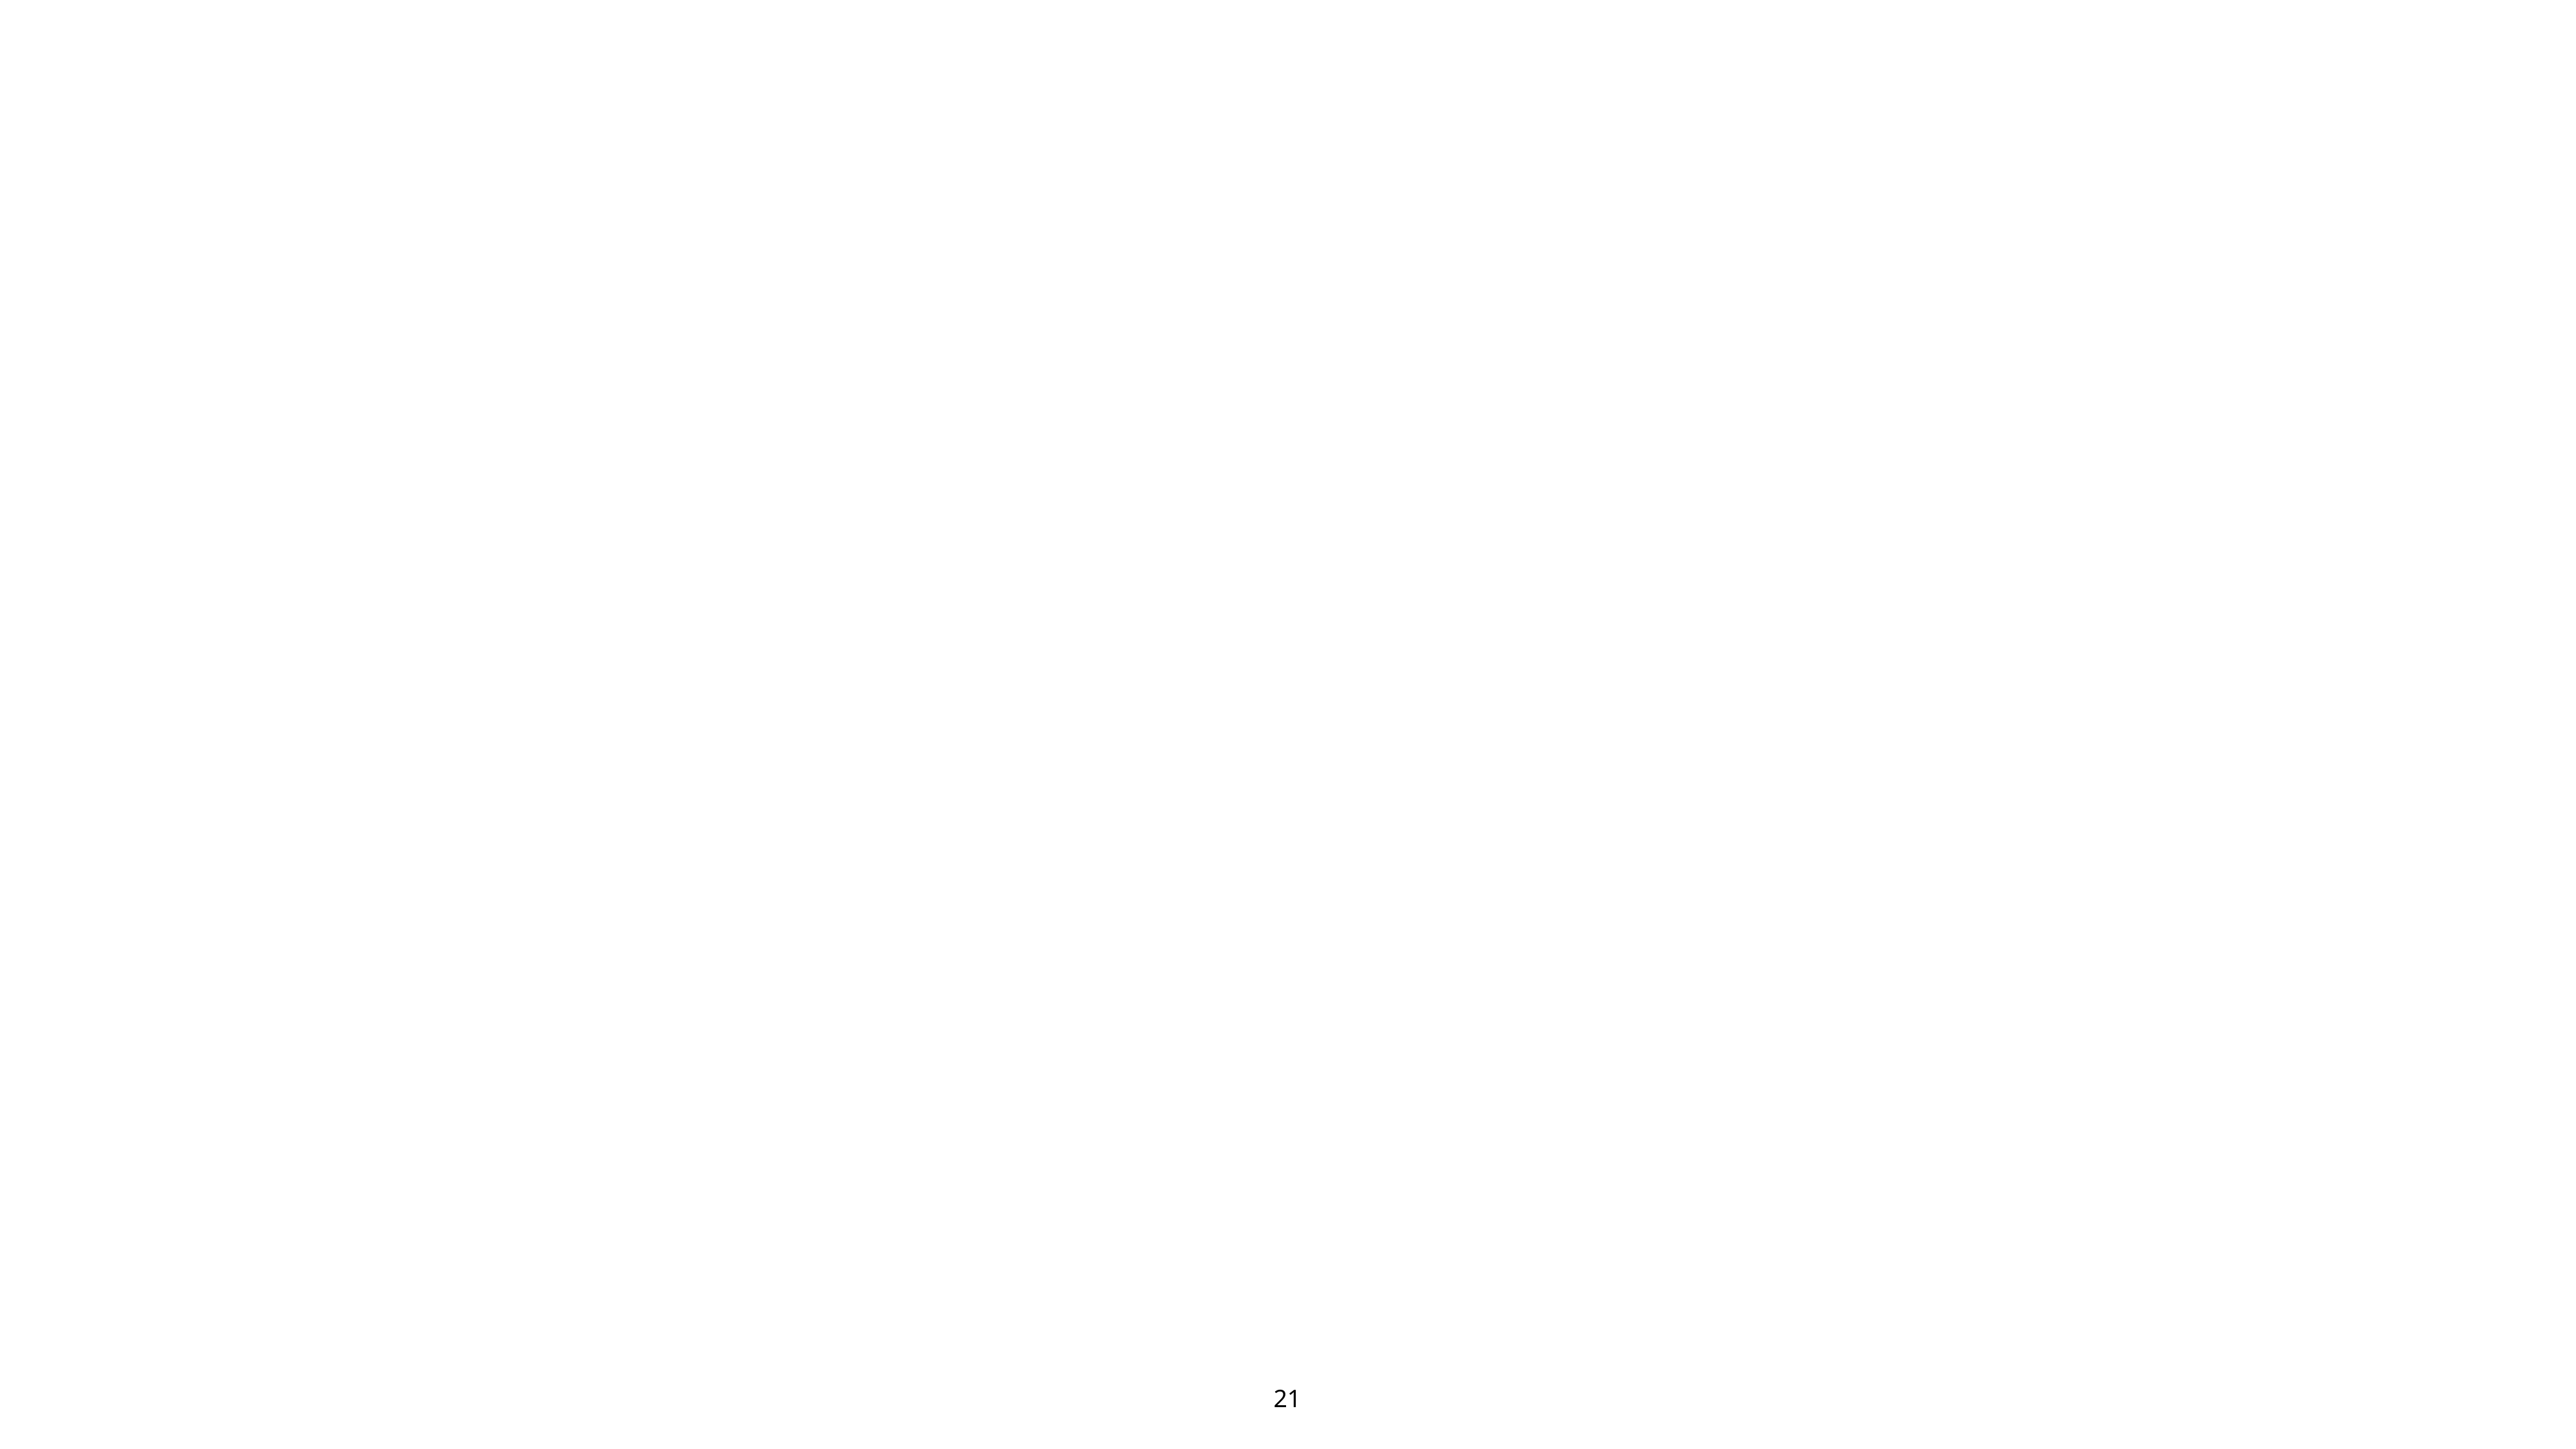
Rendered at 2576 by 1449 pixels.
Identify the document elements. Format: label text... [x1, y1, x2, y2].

slide_number 21 [1267, 1381, 1307, 1422]
